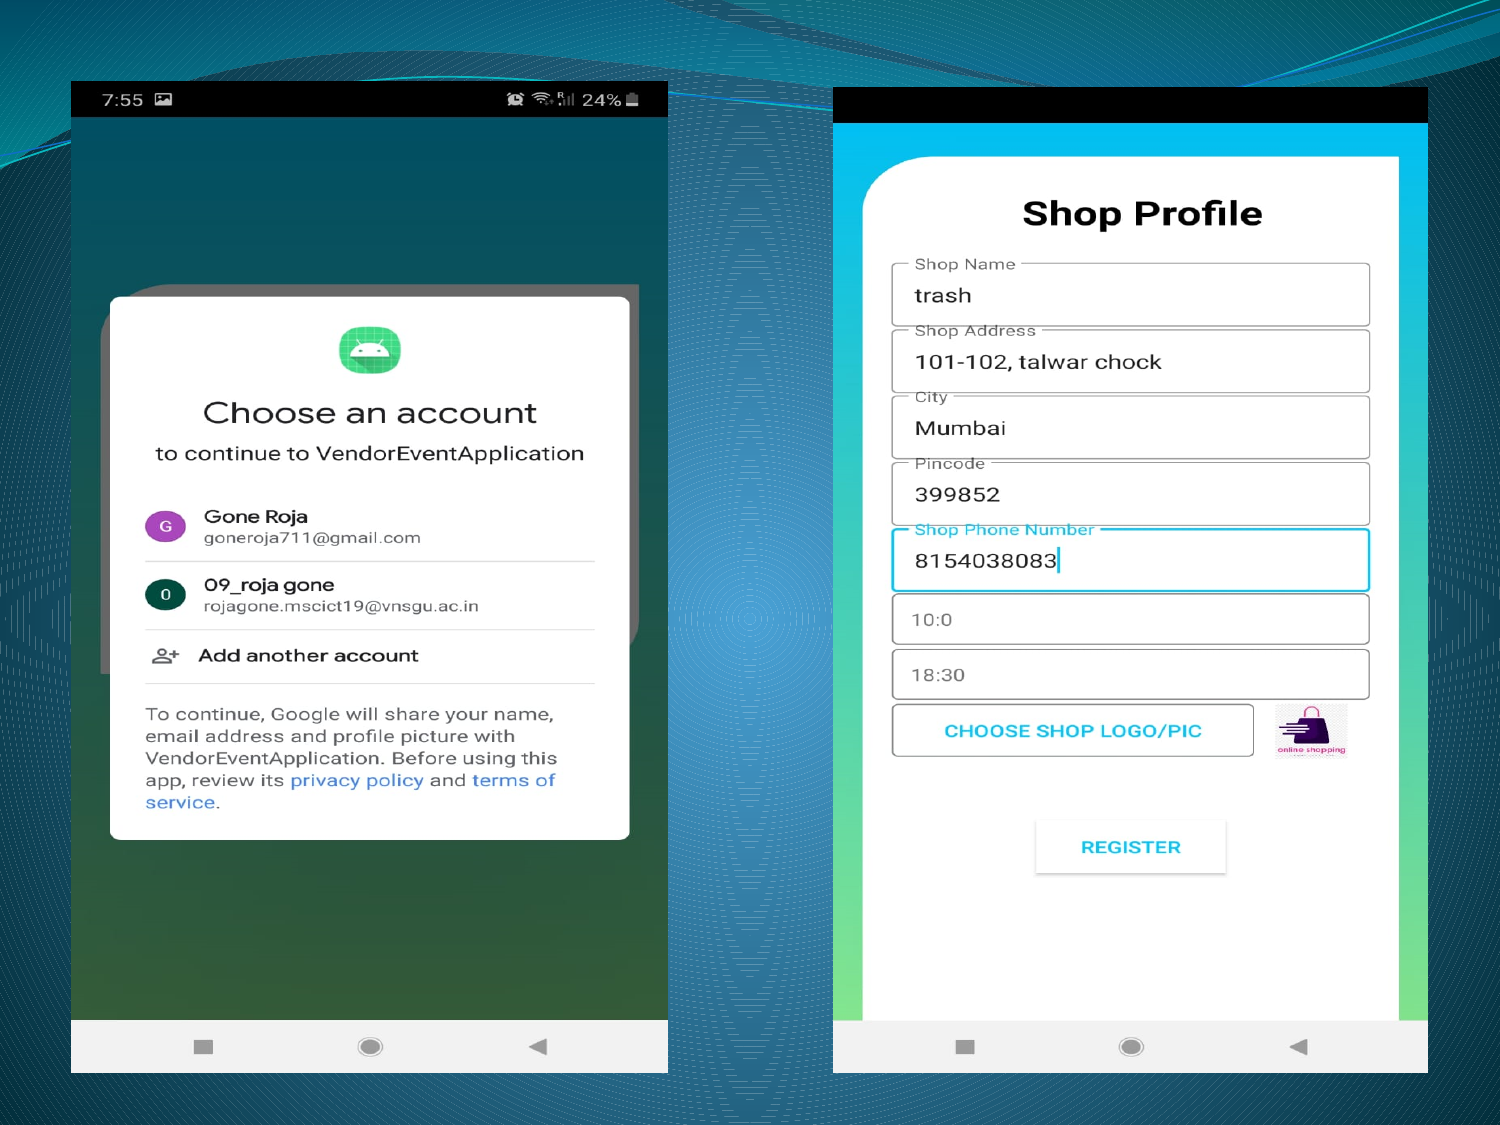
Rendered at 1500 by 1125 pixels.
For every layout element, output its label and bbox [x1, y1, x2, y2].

picture [833, 157, 1429, 1074]
picture [71, 80, 668, 118]
picture [71, 171, 668, 1074]
picture [833, 87, 1429, 123]
